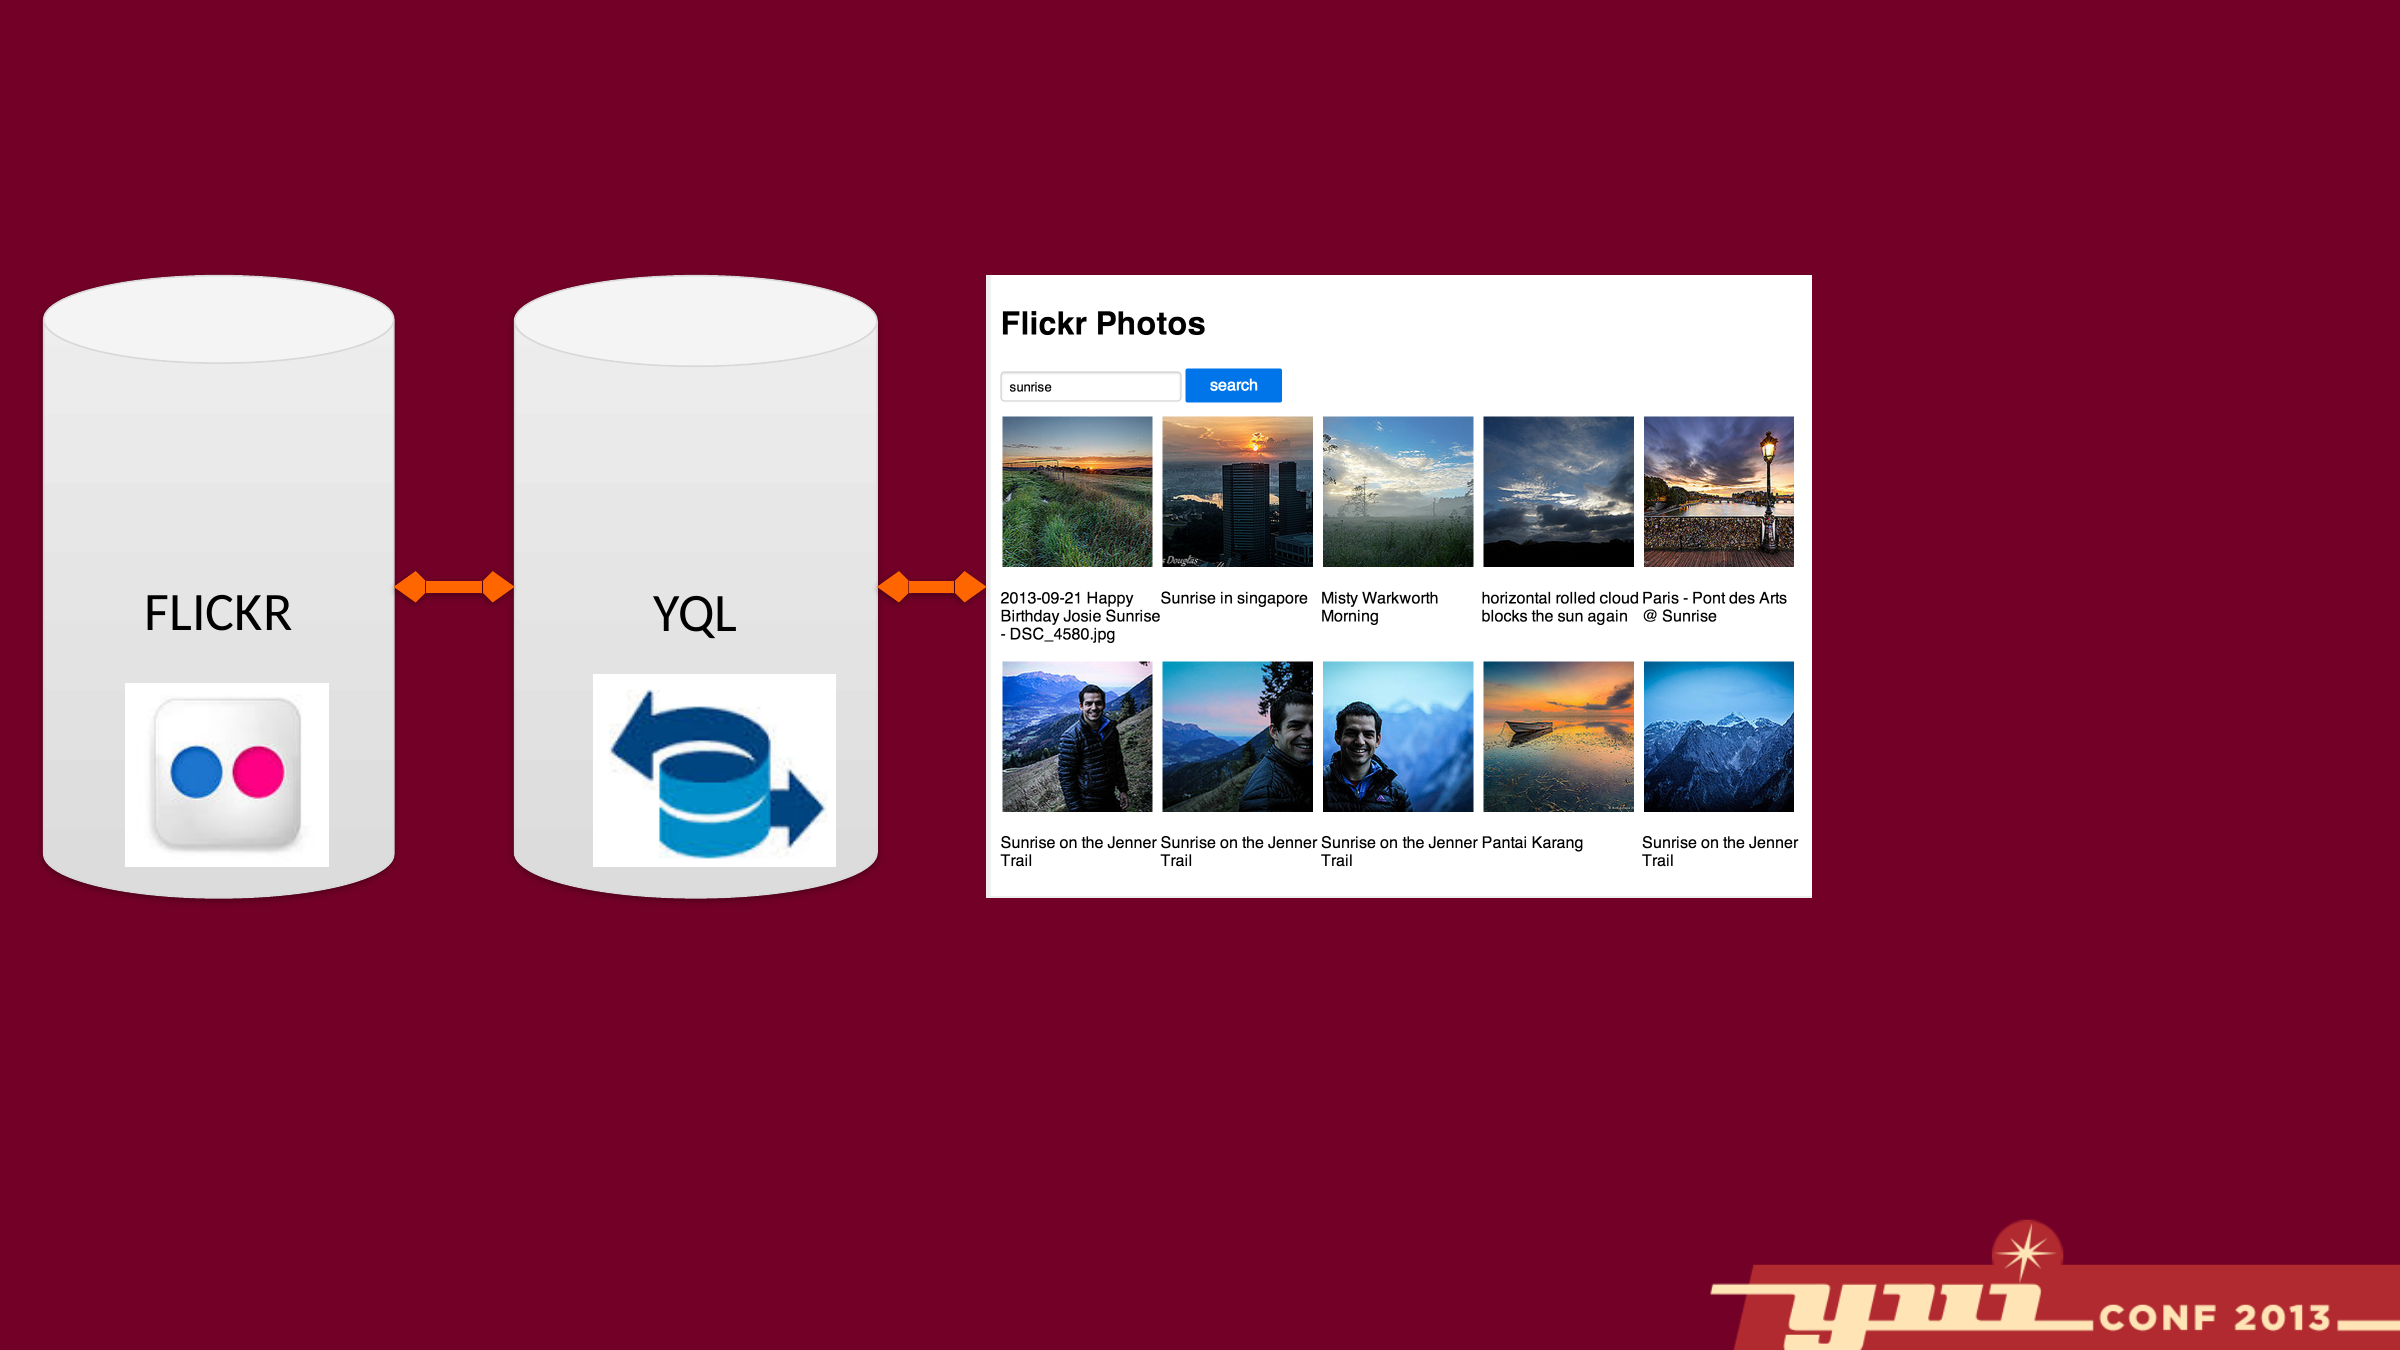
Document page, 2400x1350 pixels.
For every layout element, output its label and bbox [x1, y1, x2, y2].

picture [0, 0, 2400, 1350]
text_box [43, 275, 1813, 899]
